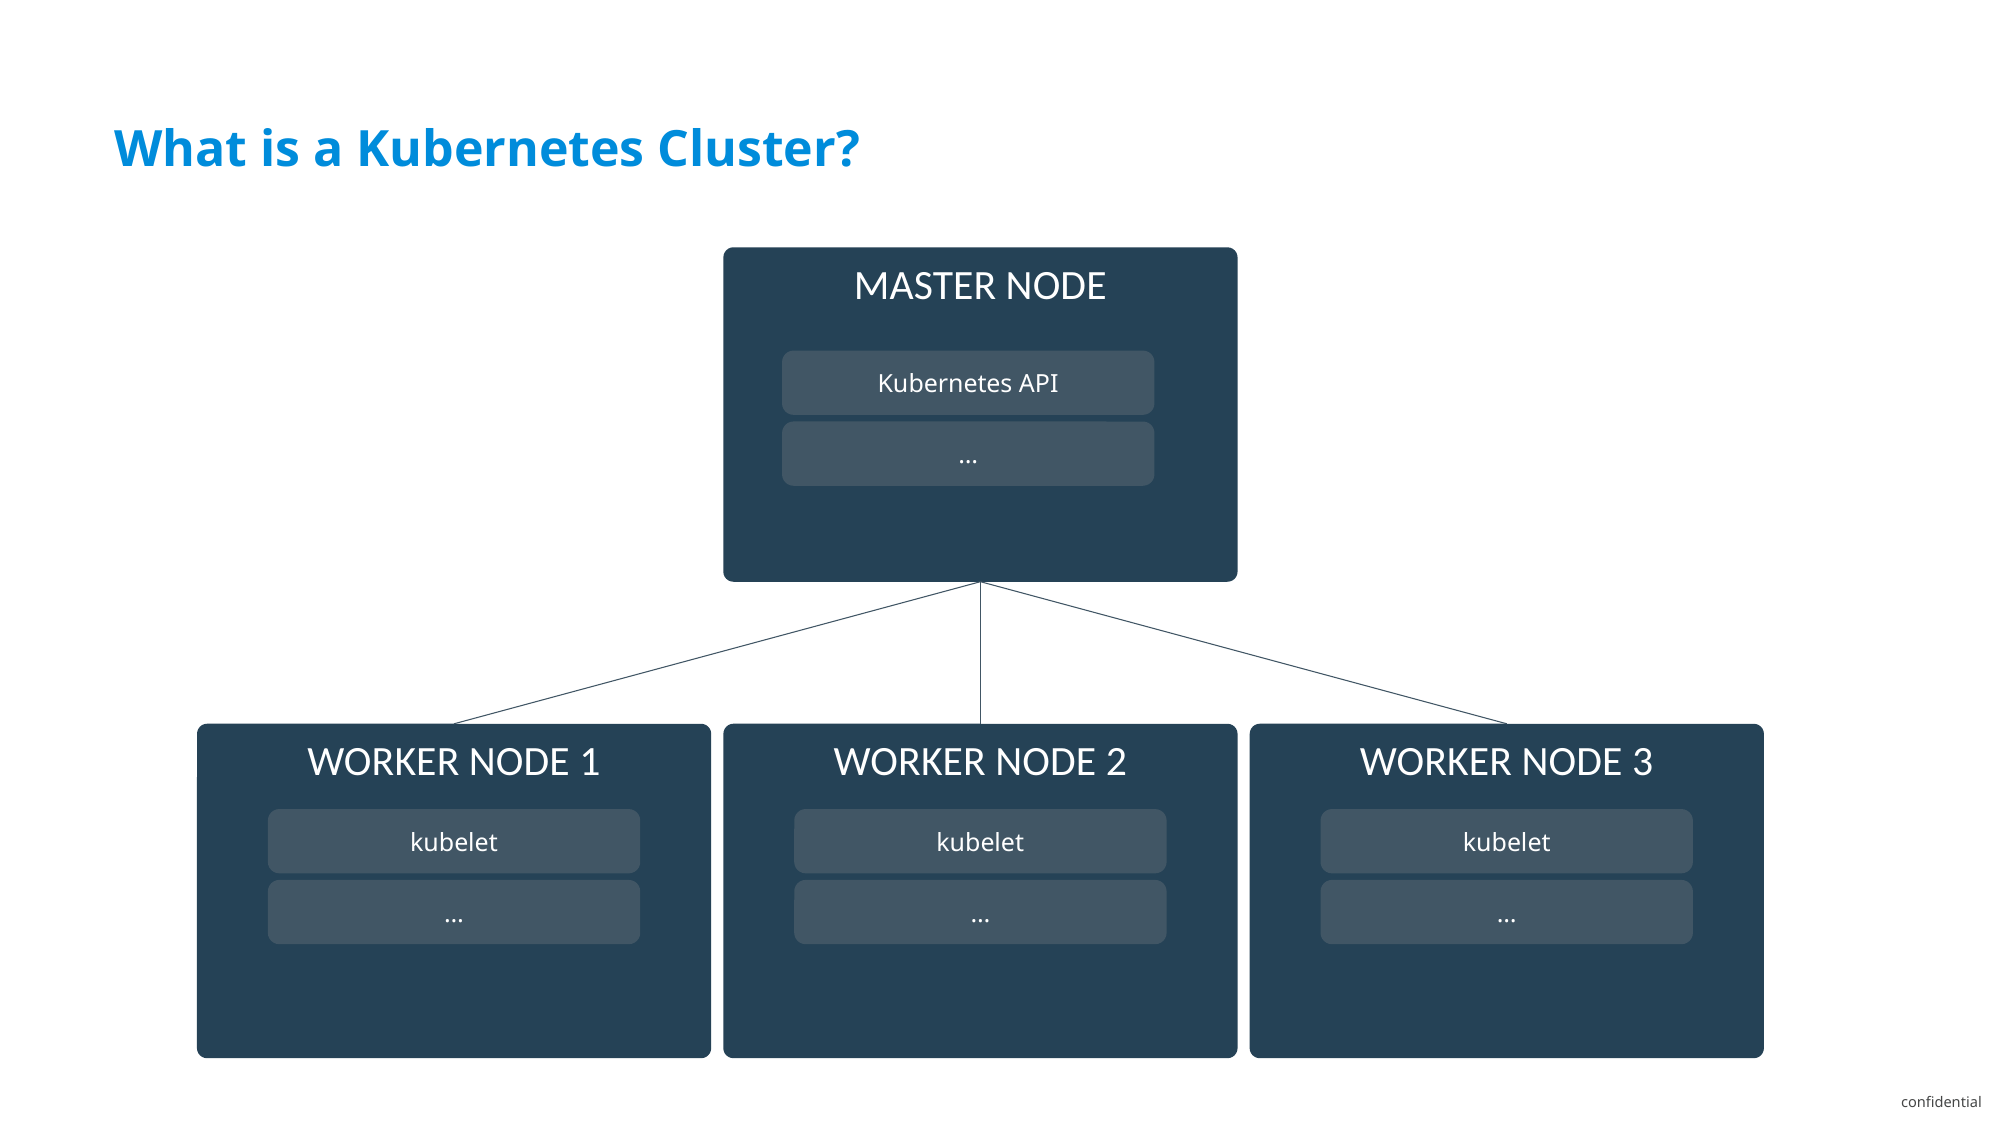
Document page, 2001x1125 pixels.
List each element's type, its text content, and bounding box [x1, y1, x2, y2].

text_box WORKER NODE 3 [1248, 722, 1765, 1060]
text_box kubelet [794, 809, 1167, 874]
text_box MASTER NODE [722, 246, 1239, 581]
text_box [454, 581, 980, 724]
text_box WORKER NODE 1 [195, 722, 713, 1060]
text_box [113, 246, 1884, 1125]
text_box kubelet [1320, 809, 1693, 874]
text_box What is a Kubernetes Cluster? [114, 85, 1882, 196]
text_box … [1320, 879, 1693, 945]
text_box … [782, 421, 1155, 486]
text_box … [794, 879, 1167, 945]
text_box kubelet [267, 809, 641, 874]
text_box WORKER NODE 2 [722, 724, 1239, 1060]
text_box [980, 581, 1507, 724]
text_box Kubernetes API [782, 350, 1155, 415]
text_box … [267, 879, 641, 945]
